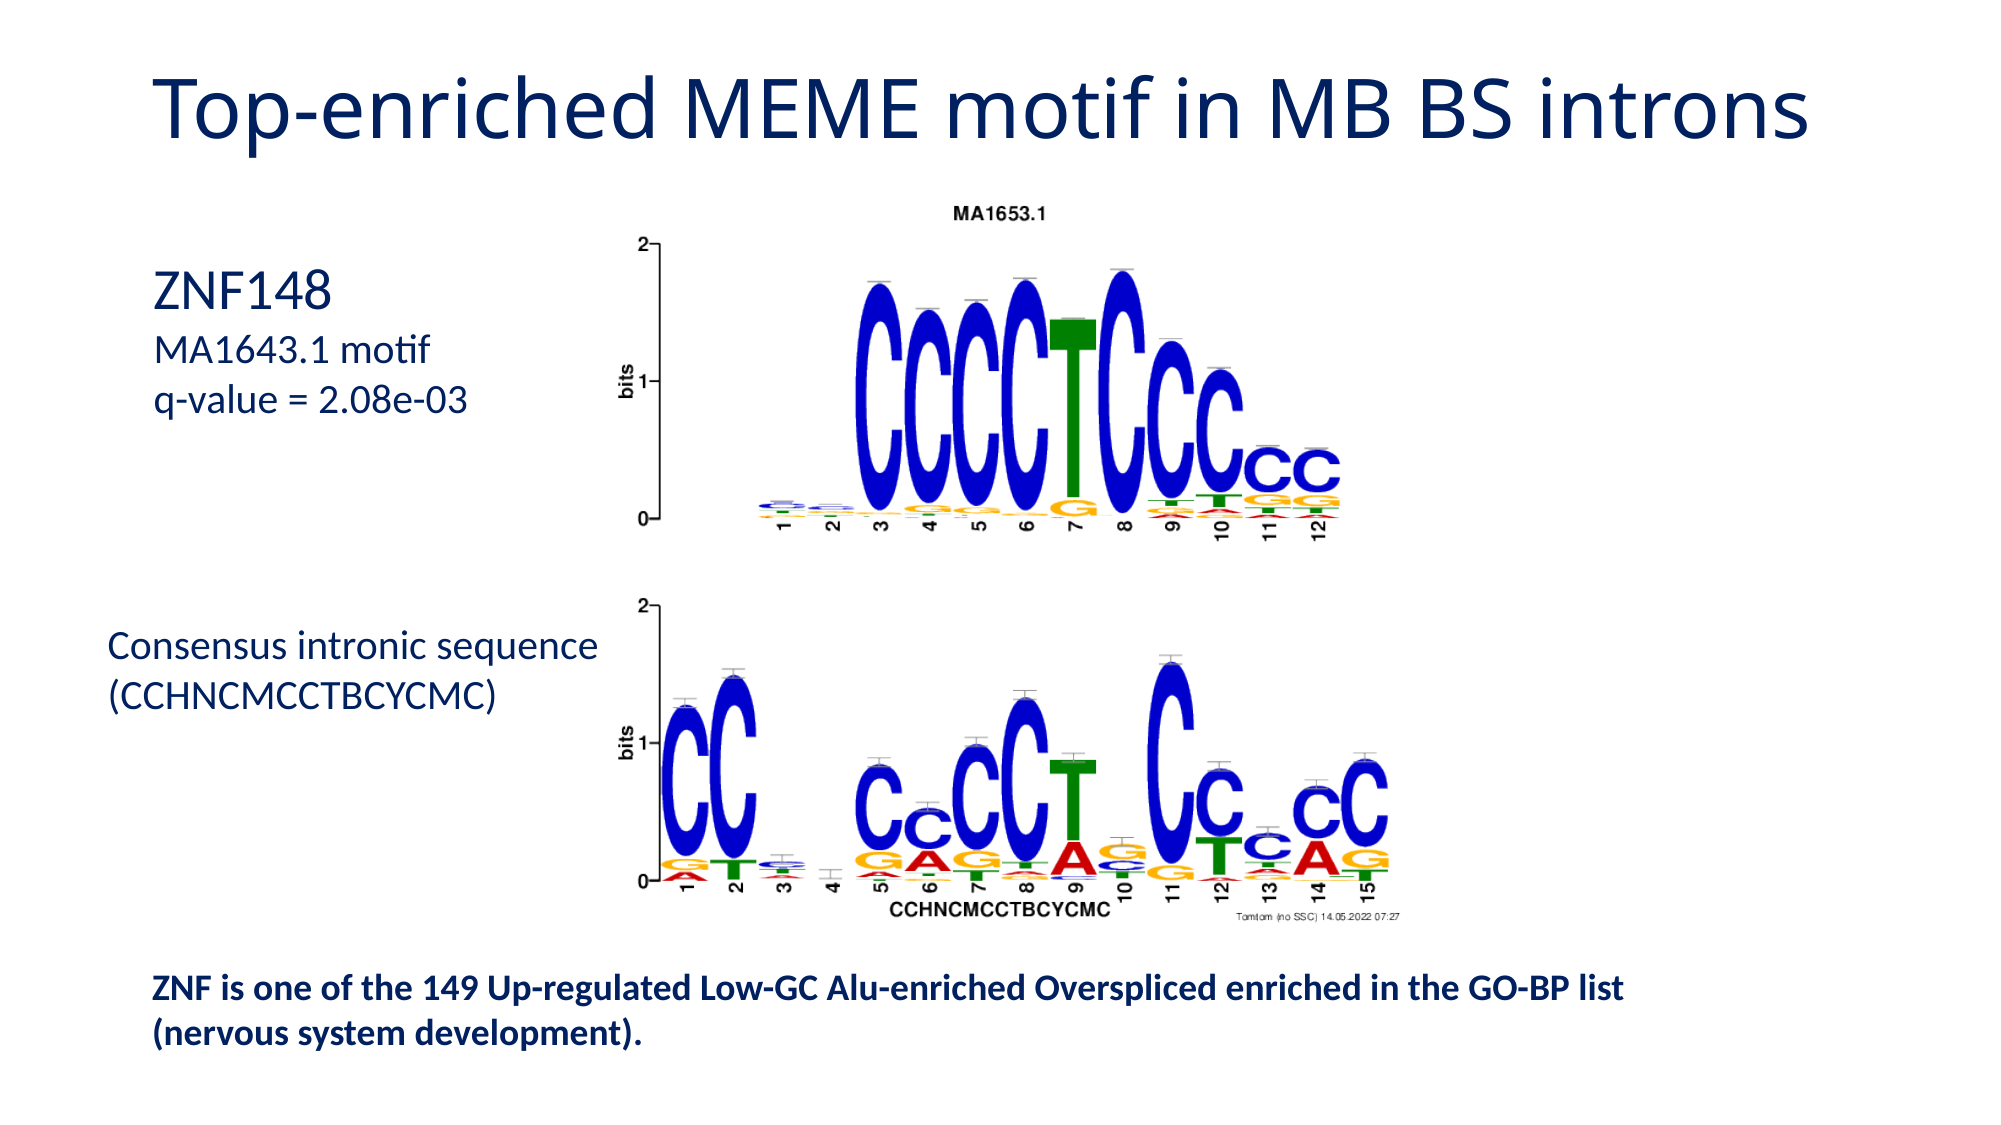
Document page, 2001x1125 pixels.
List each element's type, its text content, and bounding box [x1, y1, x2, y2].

text_box ZNF is one of the 149 Up-regulated Low-GC Alu-enriched Overspliced enriched in the GO-BP list (nervous system development). [137, 955, 1682, 1061]
text_box Consensus intronic sequence (CCHNCMCCTBCYCMC) [92, 610, 590, 725]
title Top-enriched MEME motif in MB BS introns [137, 54, 1863, 170]
text_box ZNF148 MA1643.1 motif q-value = 2.08e-03 [138, 244, 484, 430]
picture [590, 201, 1409, 924]
